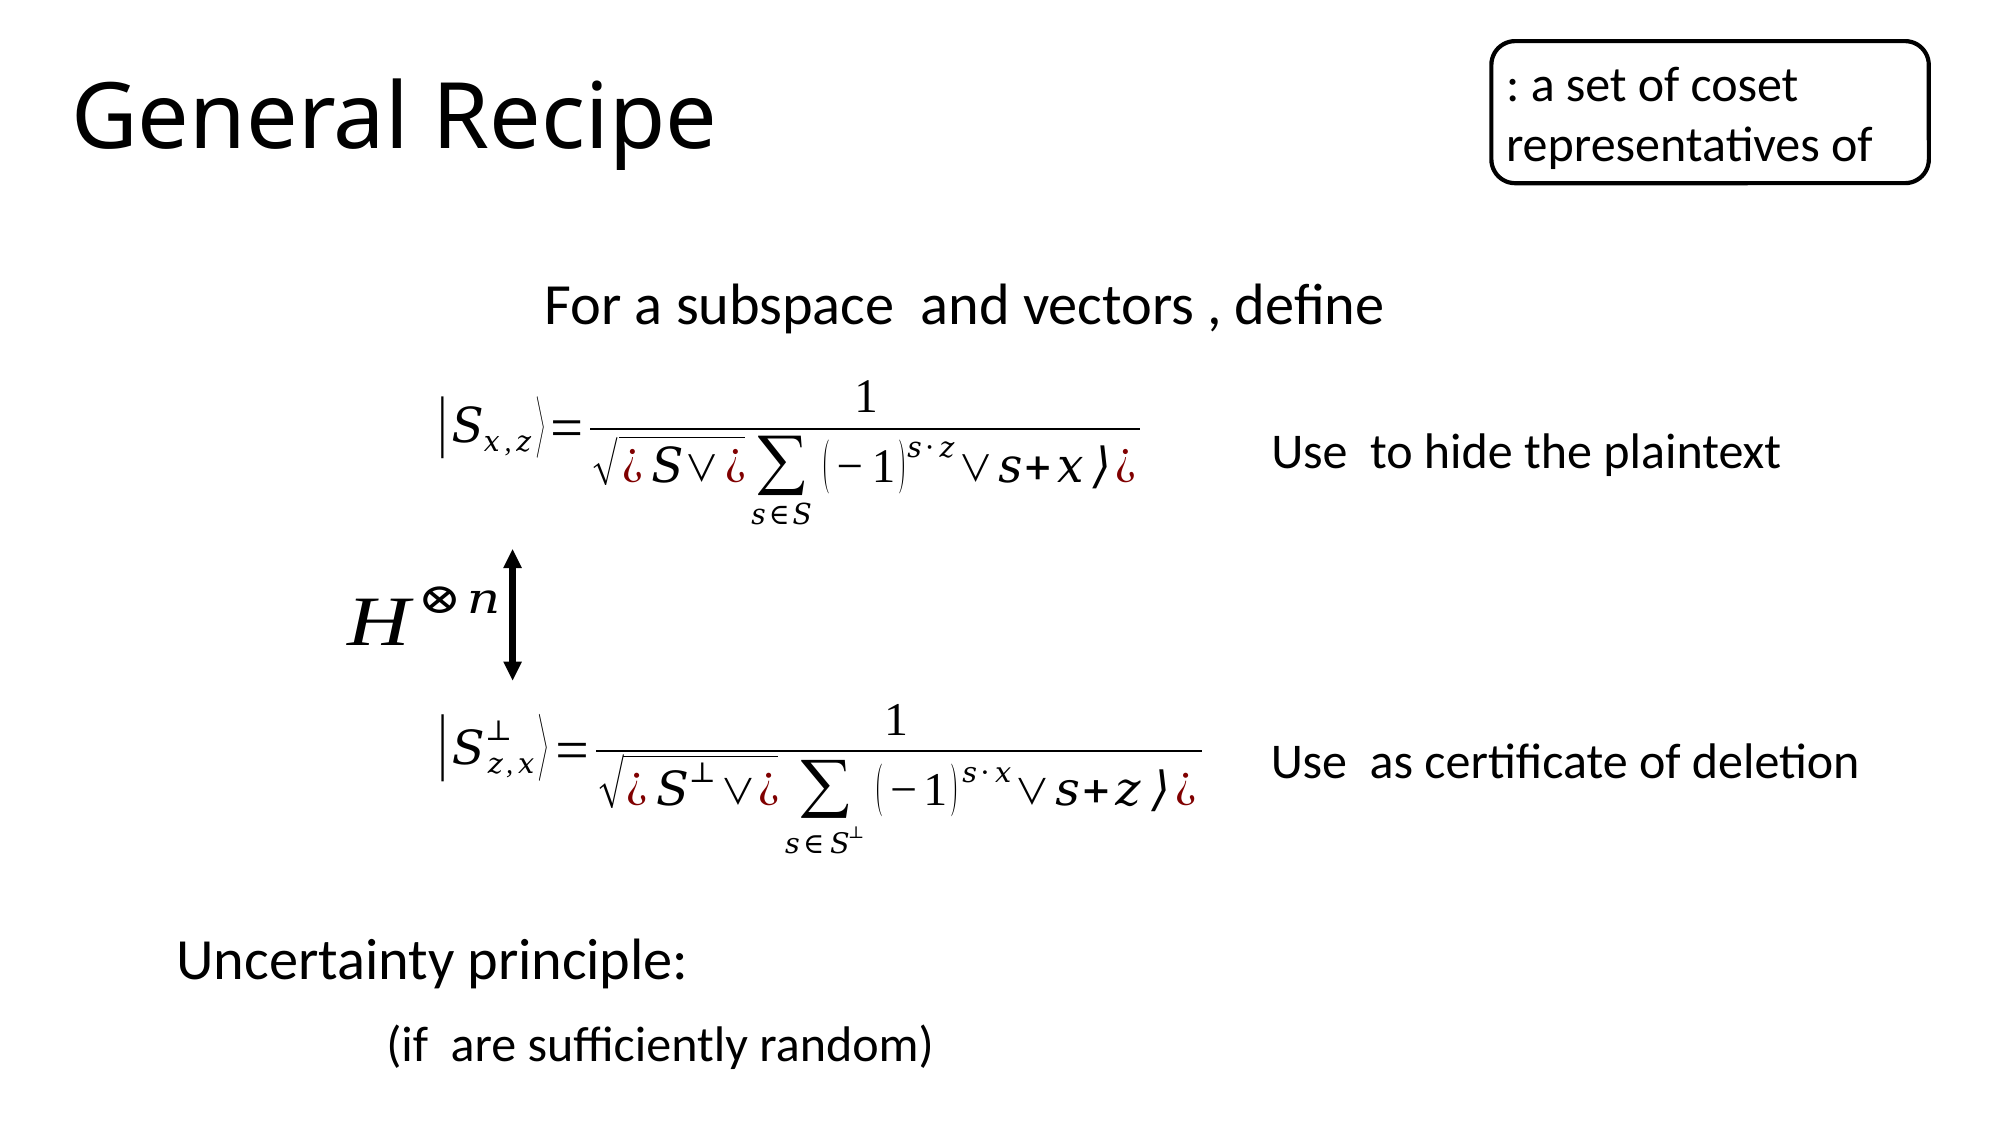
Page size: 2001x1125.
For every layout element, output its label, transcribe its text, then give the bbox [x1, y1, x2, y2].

text_box [1490, 40, 1930, 185]
title General Recipe [56, 41, 1057, 196]
